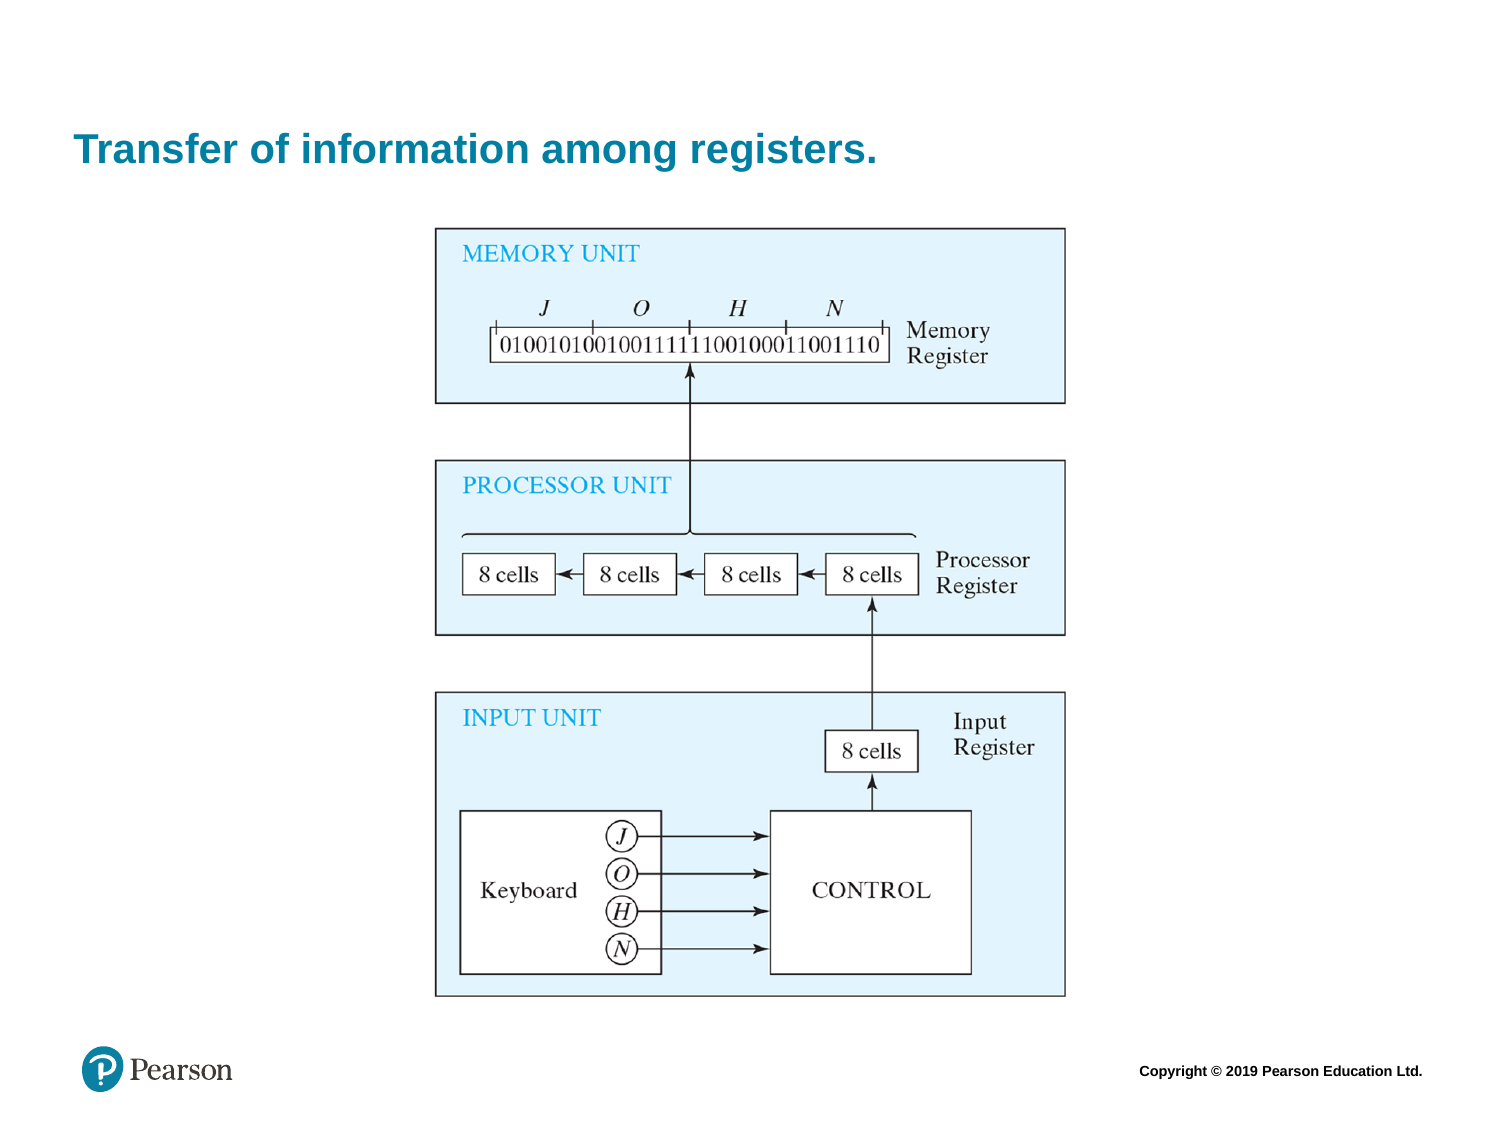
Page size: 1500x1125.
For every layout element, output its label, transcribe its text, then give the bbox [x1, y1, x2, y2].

title Transfer of information among registers. [73, 71, 1450, 188]
picture [431, 224, 1069, 1001]
